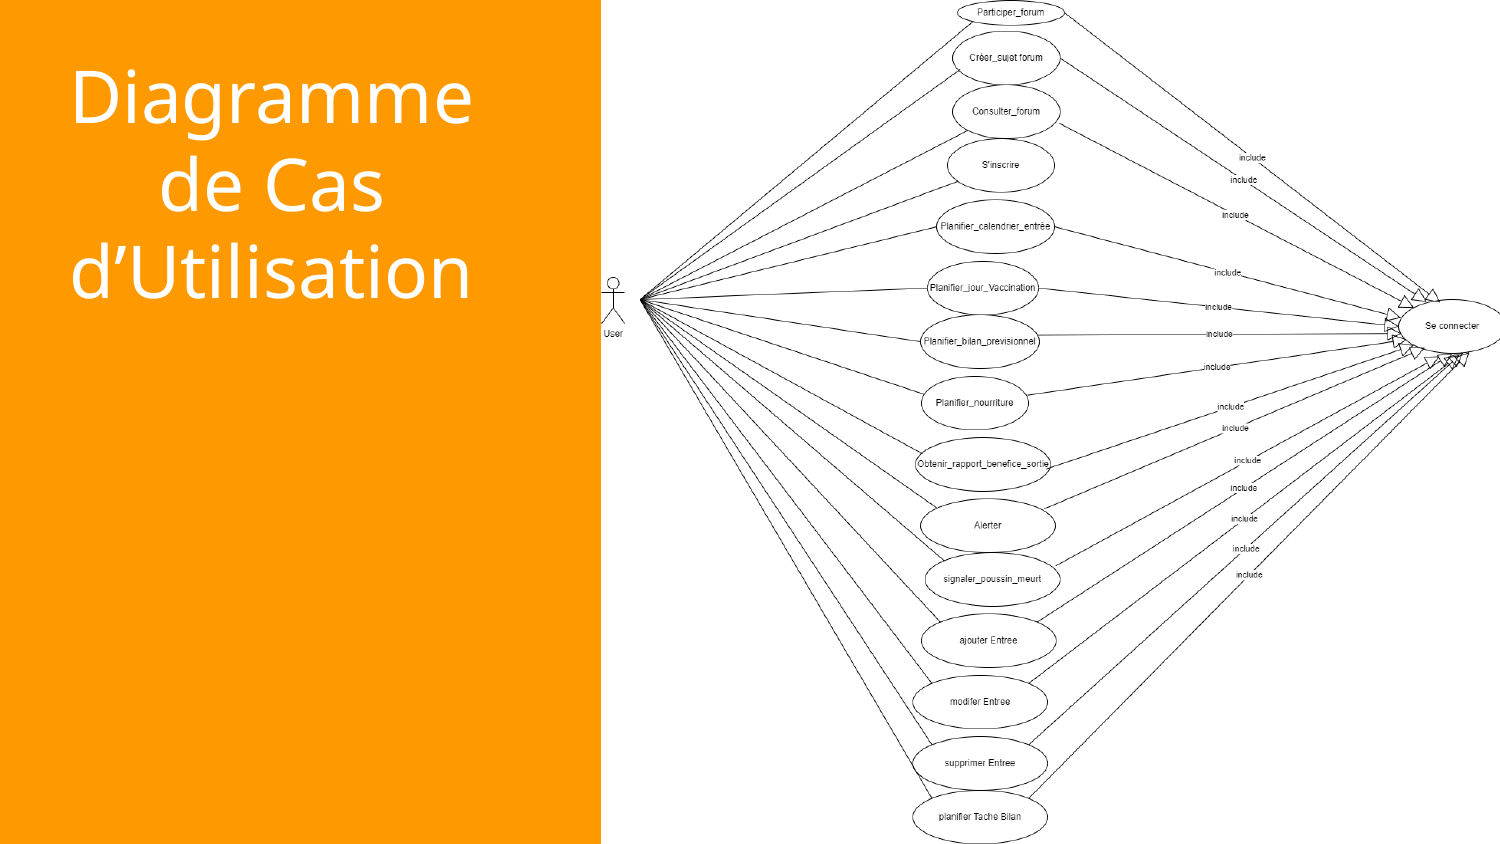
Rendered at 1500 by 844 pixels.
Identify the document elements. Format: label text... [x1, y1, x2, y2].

title Diagramme de Cas d’Utilisation [17, 35, 527, 130]
picture [601, 0, 1500, 844]
